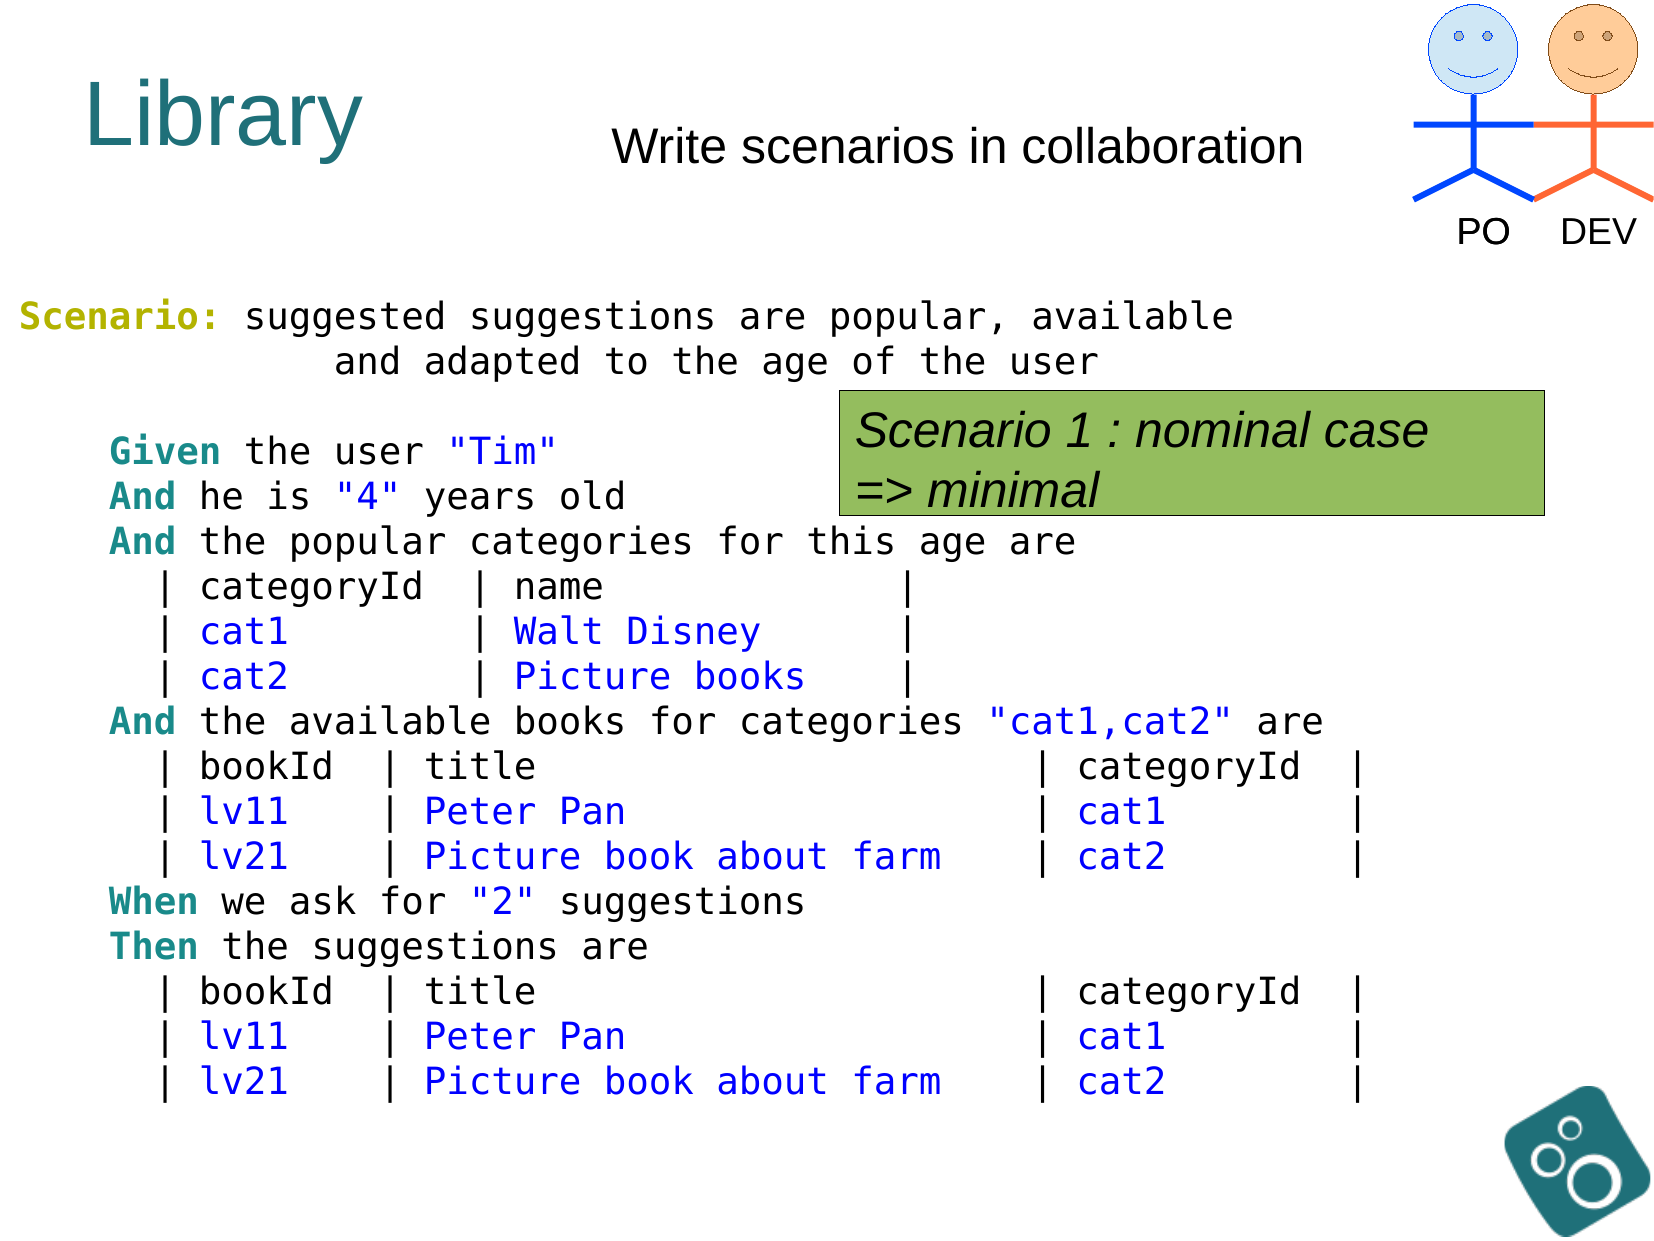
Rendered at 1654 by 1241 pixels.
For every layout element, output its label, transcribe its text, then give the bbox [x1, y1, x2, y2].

text_box [1571, 4, 1638, 95]
text_box Scenario 1 : nominal case => minimal [839, 390, 1545, 516]
picture [1503, 1086, 1654, 1237]
text_box DEV [1533, 199, 1653, 256]
text_box PO [1413, 213, 1533, 256]
text_box Scenario: suggested suggestions are popular, available and adapted to the age of the user Given the user "Tim" And he is "4" years old And the popular categories for this age are | categoryId | name | | cat1 | Walt Disney | | cat2 | Picture books | And the available books for categories "cat1,cat2" are | bookId | title | categoryId | | lv11 | Peter Pan | cat1 | | lv21 | Picture book about farm | cat2 | When we ask for "2" suggestions Then the suggestions are | bookId | title | categoryId | | lv11 | Peter Pan | cat1 | | lv21 | Picture book about farm | cat2 | [3, 285, 1631, 1222]
text_box Library [83, 5, 1571, 213]
text_box Write scenarios in collaboration [596, 106, 1441, 177]
